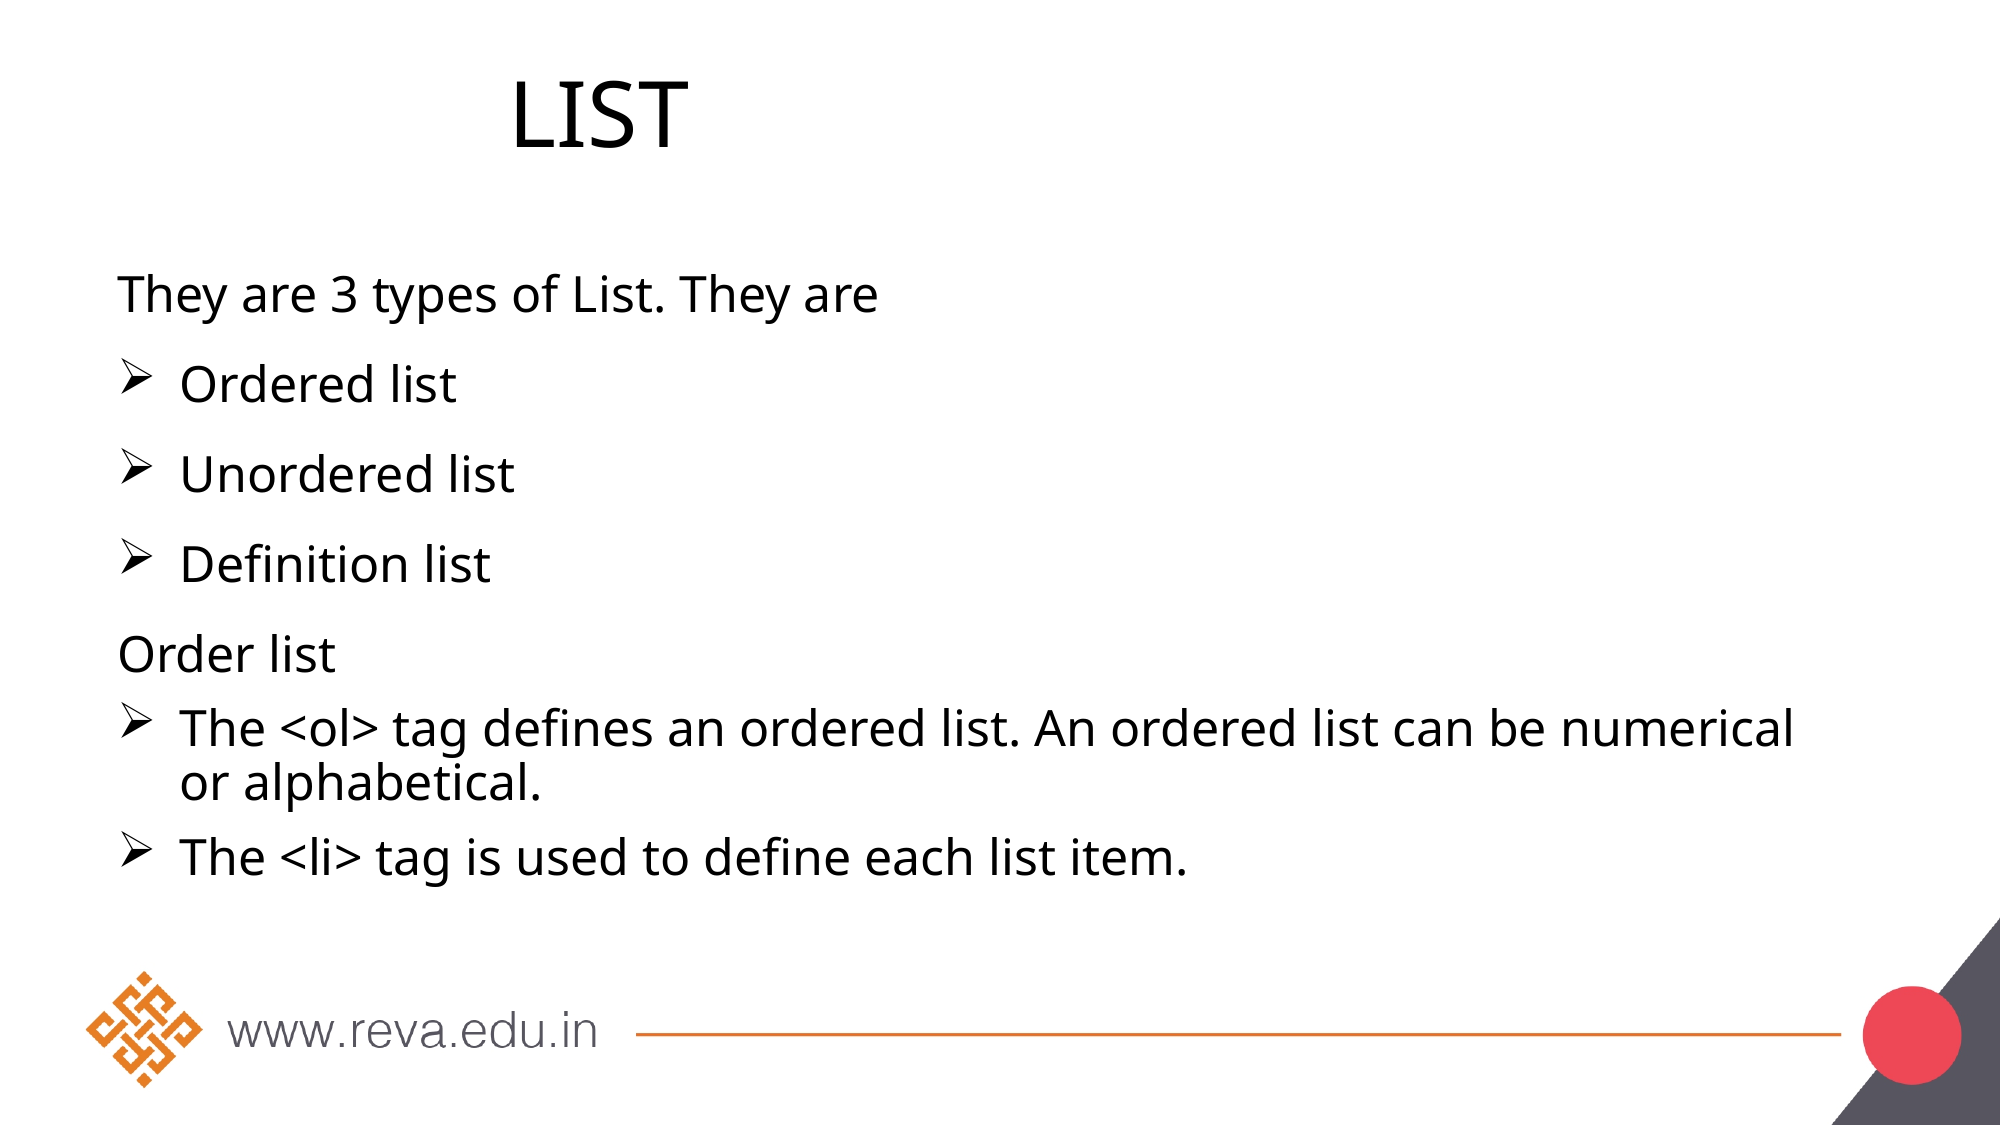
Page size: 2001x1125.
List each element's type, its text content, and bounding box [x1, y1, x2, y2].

picture [0, 0, 2000, 1125]
title List [97, 61, 1117, 134]
list They are 3 types of List. They are Ordered list Unordered list Definition list Order list The <ol> tag defines an ordered list. An ordered list can be numerical or alphabetical. The <li> tag is used to define each list item. [102, 224, 1838, 1000]
